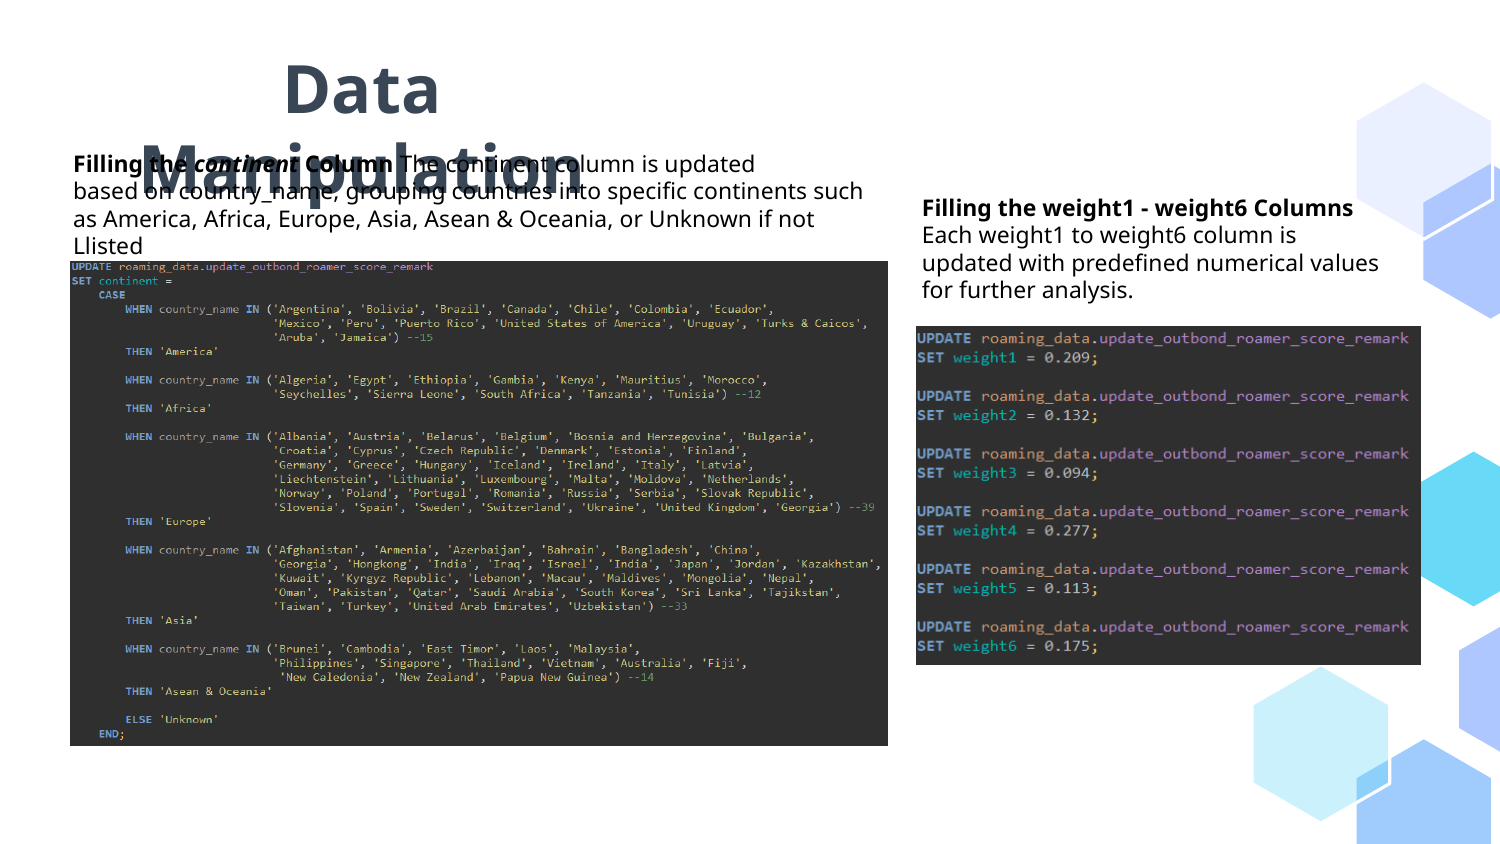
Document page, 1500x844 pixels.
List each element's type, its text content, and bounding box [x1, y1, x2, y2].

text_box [77, 155, 1084, 751]
text_box Filling the continent Column The continent column is updated based on country_name, grouping countries into specific continents such as America, Africa, Europe, Asia, Asean & Oceania, or Unknown if not Llisted [58, 142, 892, 267]
picture [69, 261, 888, 746]
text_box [1251, 0, 1500, 844]
picture [915, 326, 1421, 665]
text_box Filling the weight1 - weight6 Columns Each weight1 to weight6 column is updated with predefined numerical values for further analysis. [1088, 185, 1246, 311]
text_box Data Manipulation [49, 39, 675, 215]
